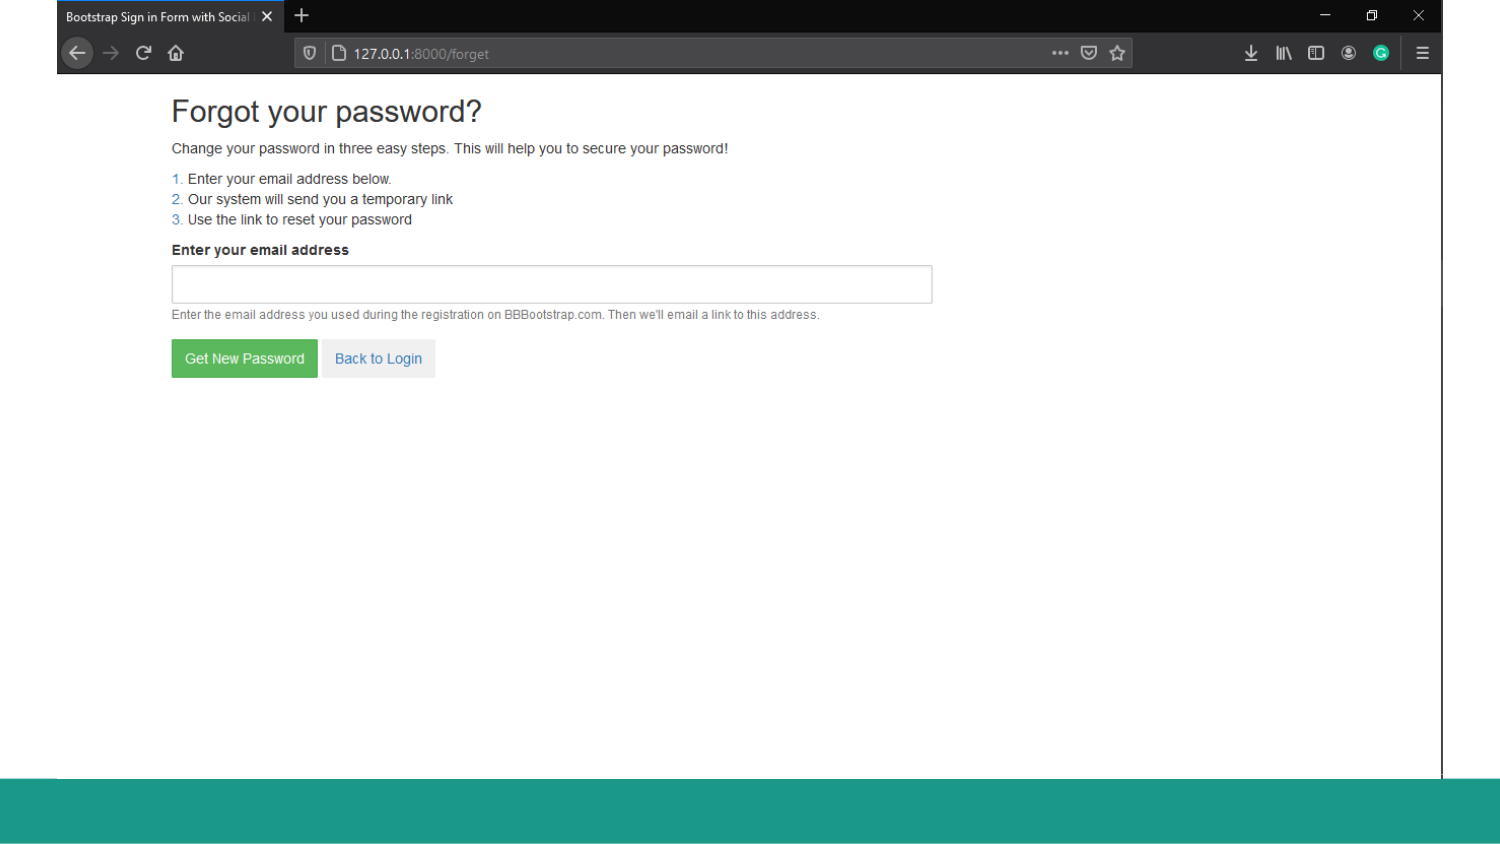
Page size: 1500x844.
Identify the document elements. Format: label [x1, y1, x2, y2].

picture [57, 0, 1443, 779]
text_box [0, 778, 1500, 844]
